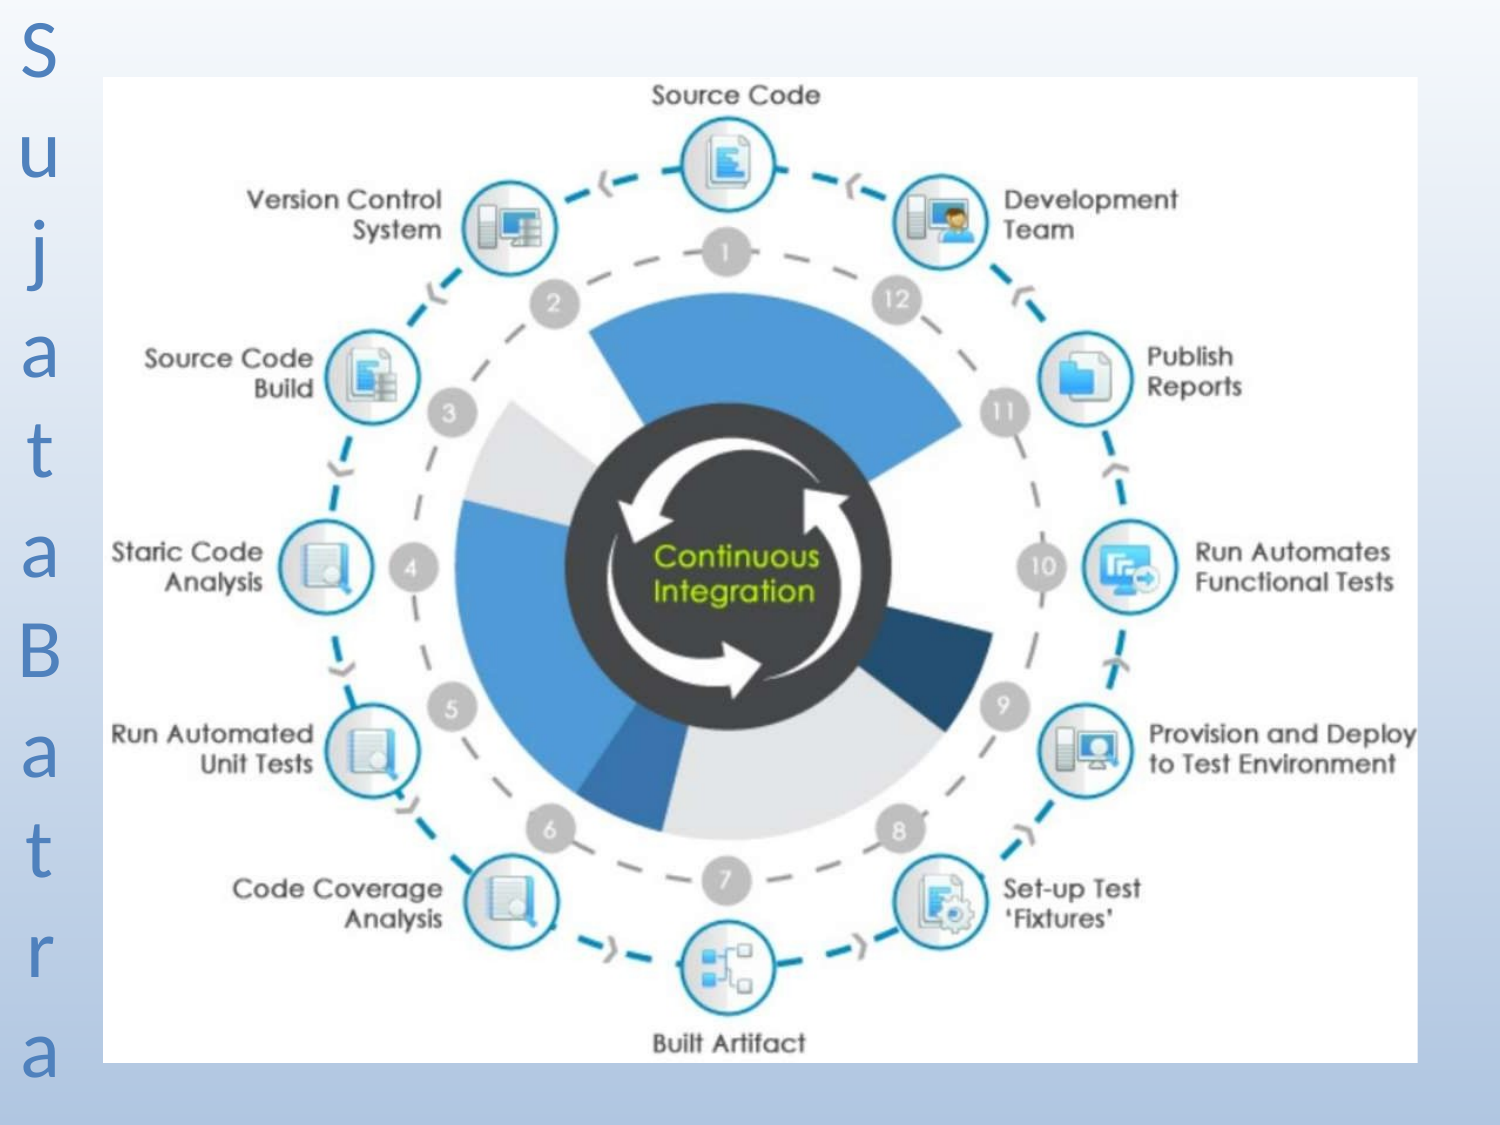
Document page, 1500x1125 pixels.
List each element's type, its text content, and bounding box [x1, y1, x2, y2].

text_box Sujata Batra [0, 0, 80, 1102]
text_box [103, 77, 1418, 1064]
